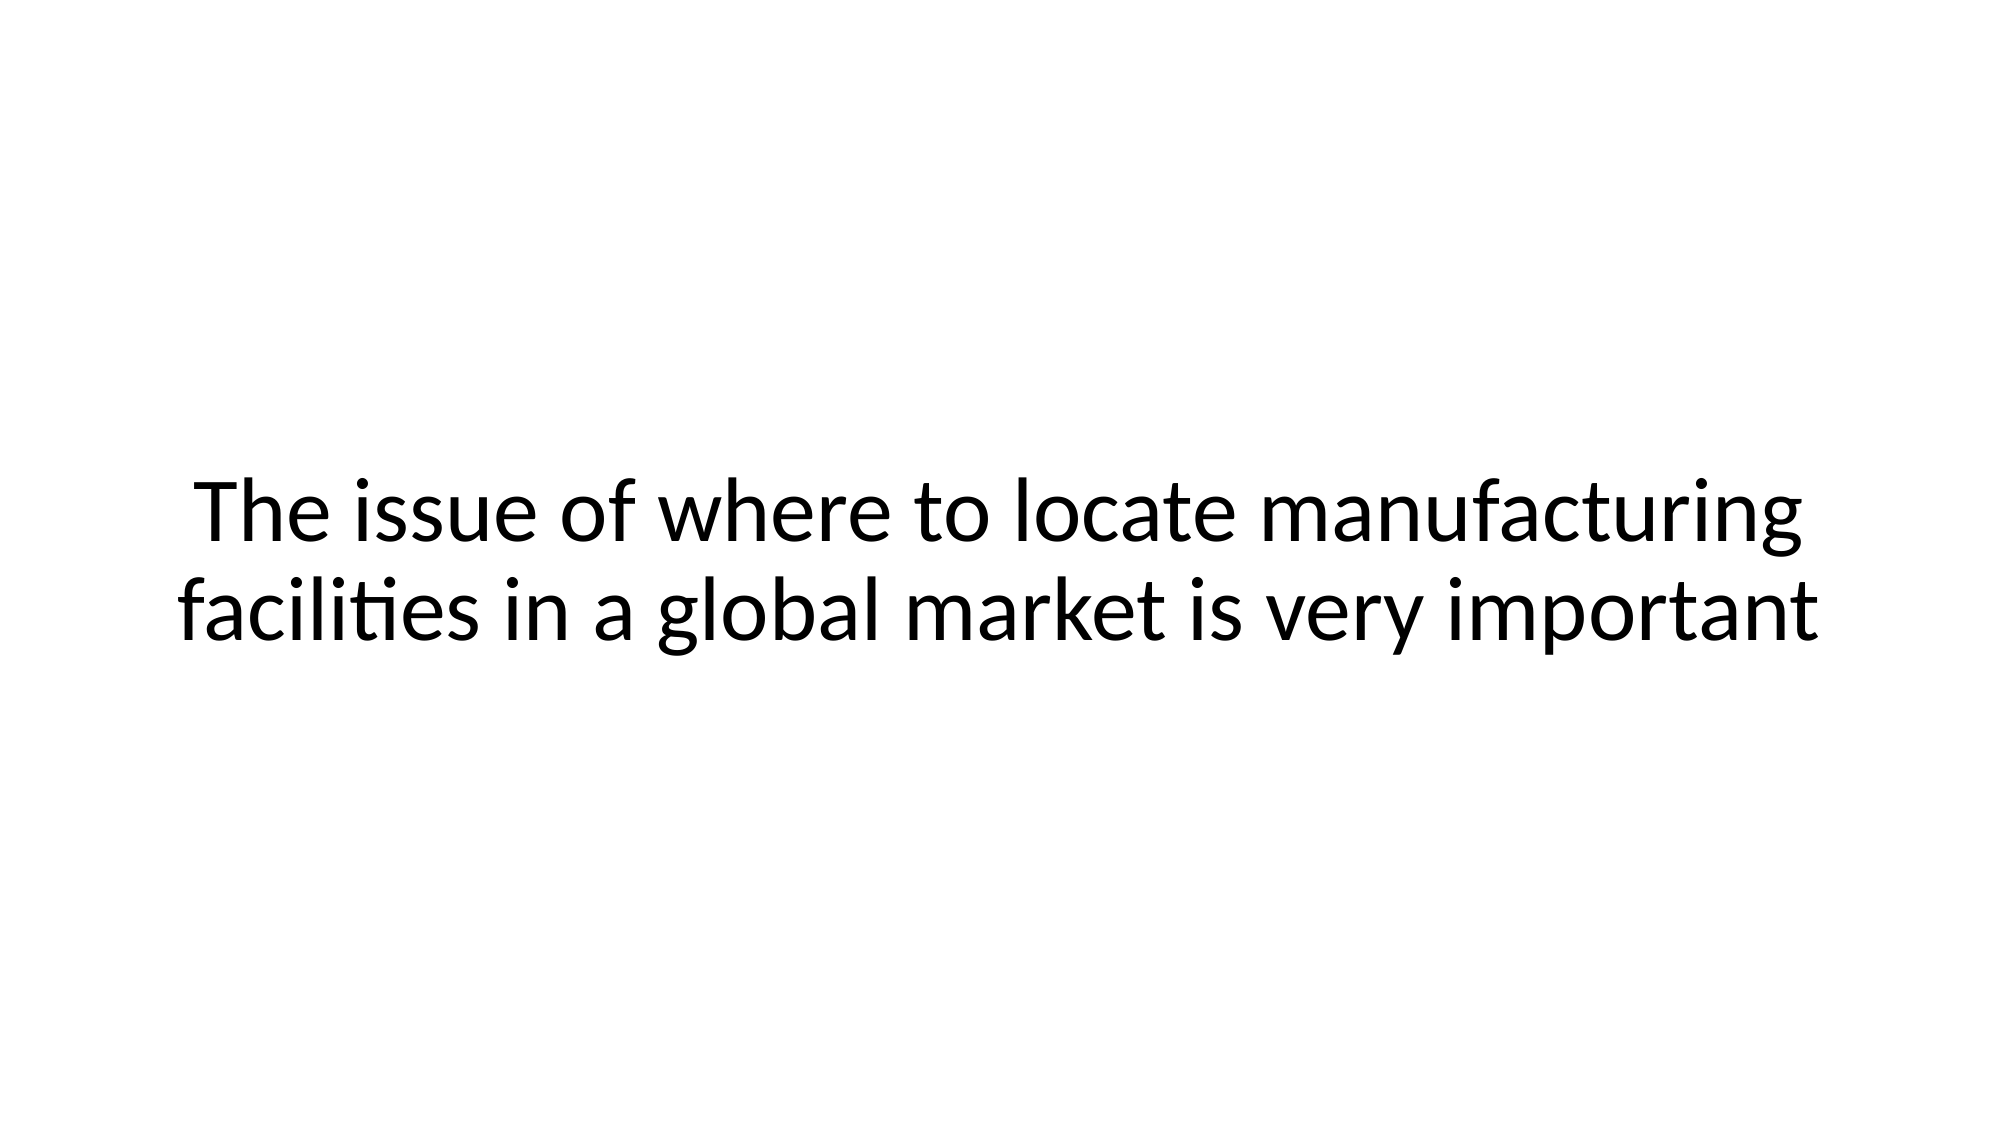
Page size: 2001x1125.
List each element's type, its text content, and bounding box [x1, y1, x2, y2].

list The issue of where to locate manufacturing facilities in a global market is very important [137, 454, 1863, 671]
